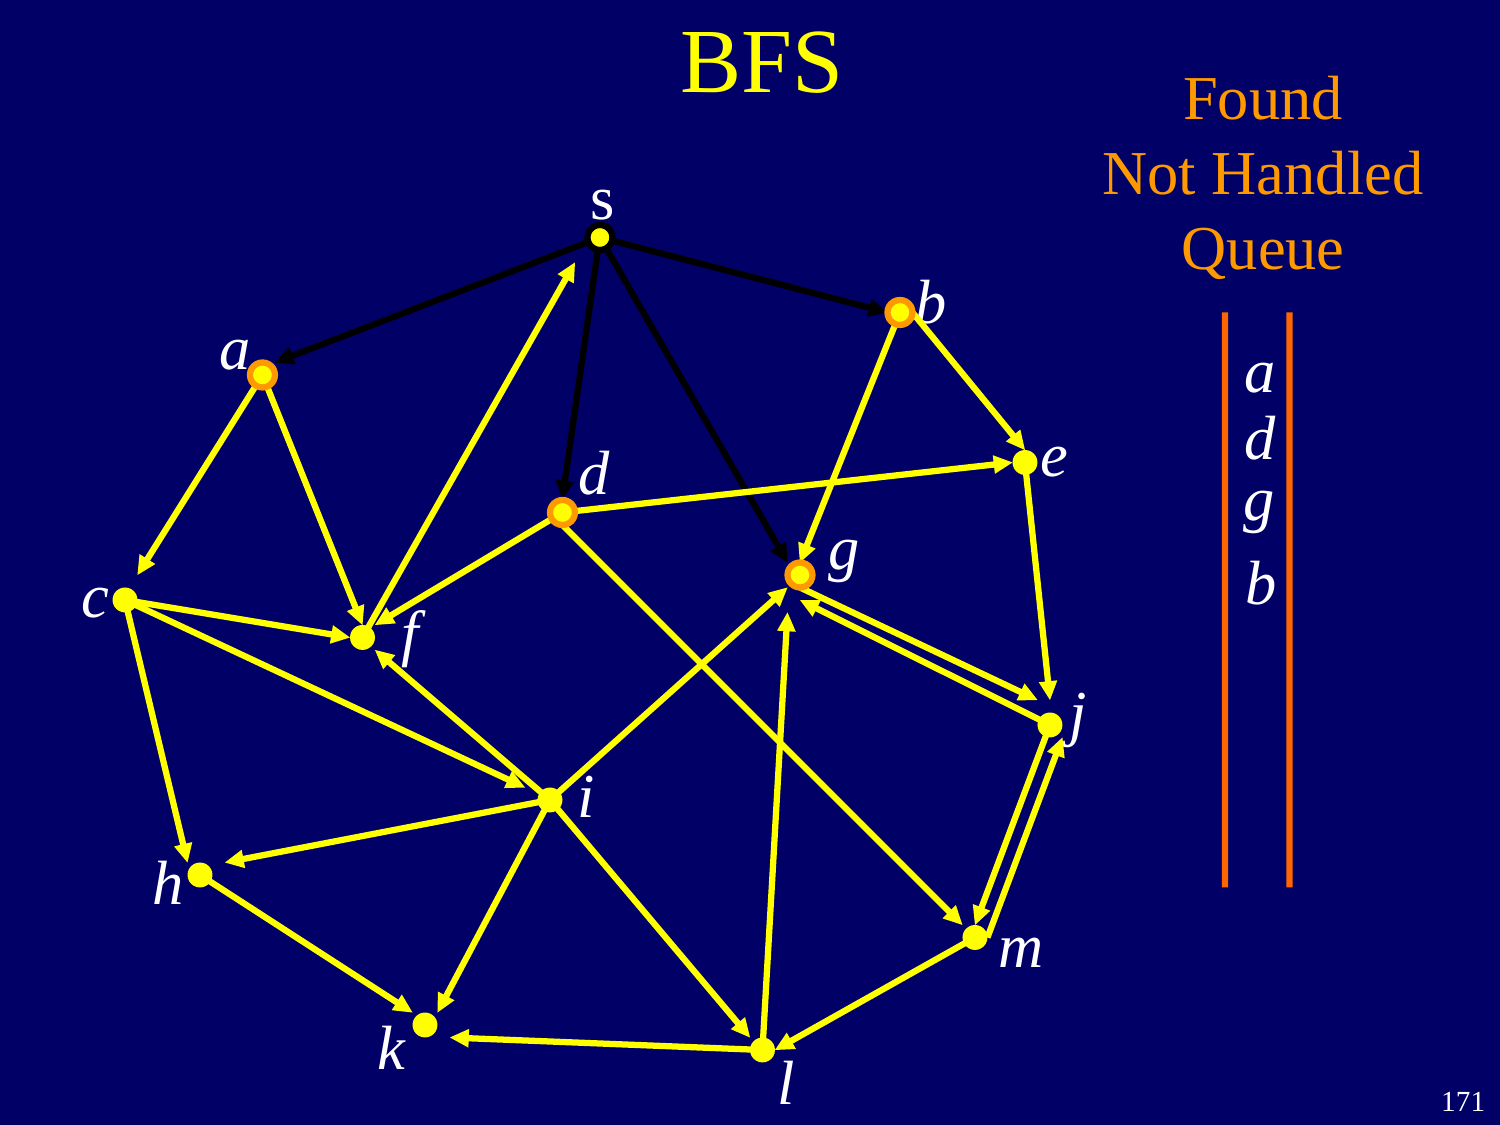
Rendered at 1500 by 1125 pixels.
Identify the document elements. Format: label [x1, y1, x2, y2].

title [125, 0, 1400, 150]
text_box [67, 149, 1102, 1125]
text_box [1228, 312, 1292, 888]
text_box [1087, 50, 1439, 290]
